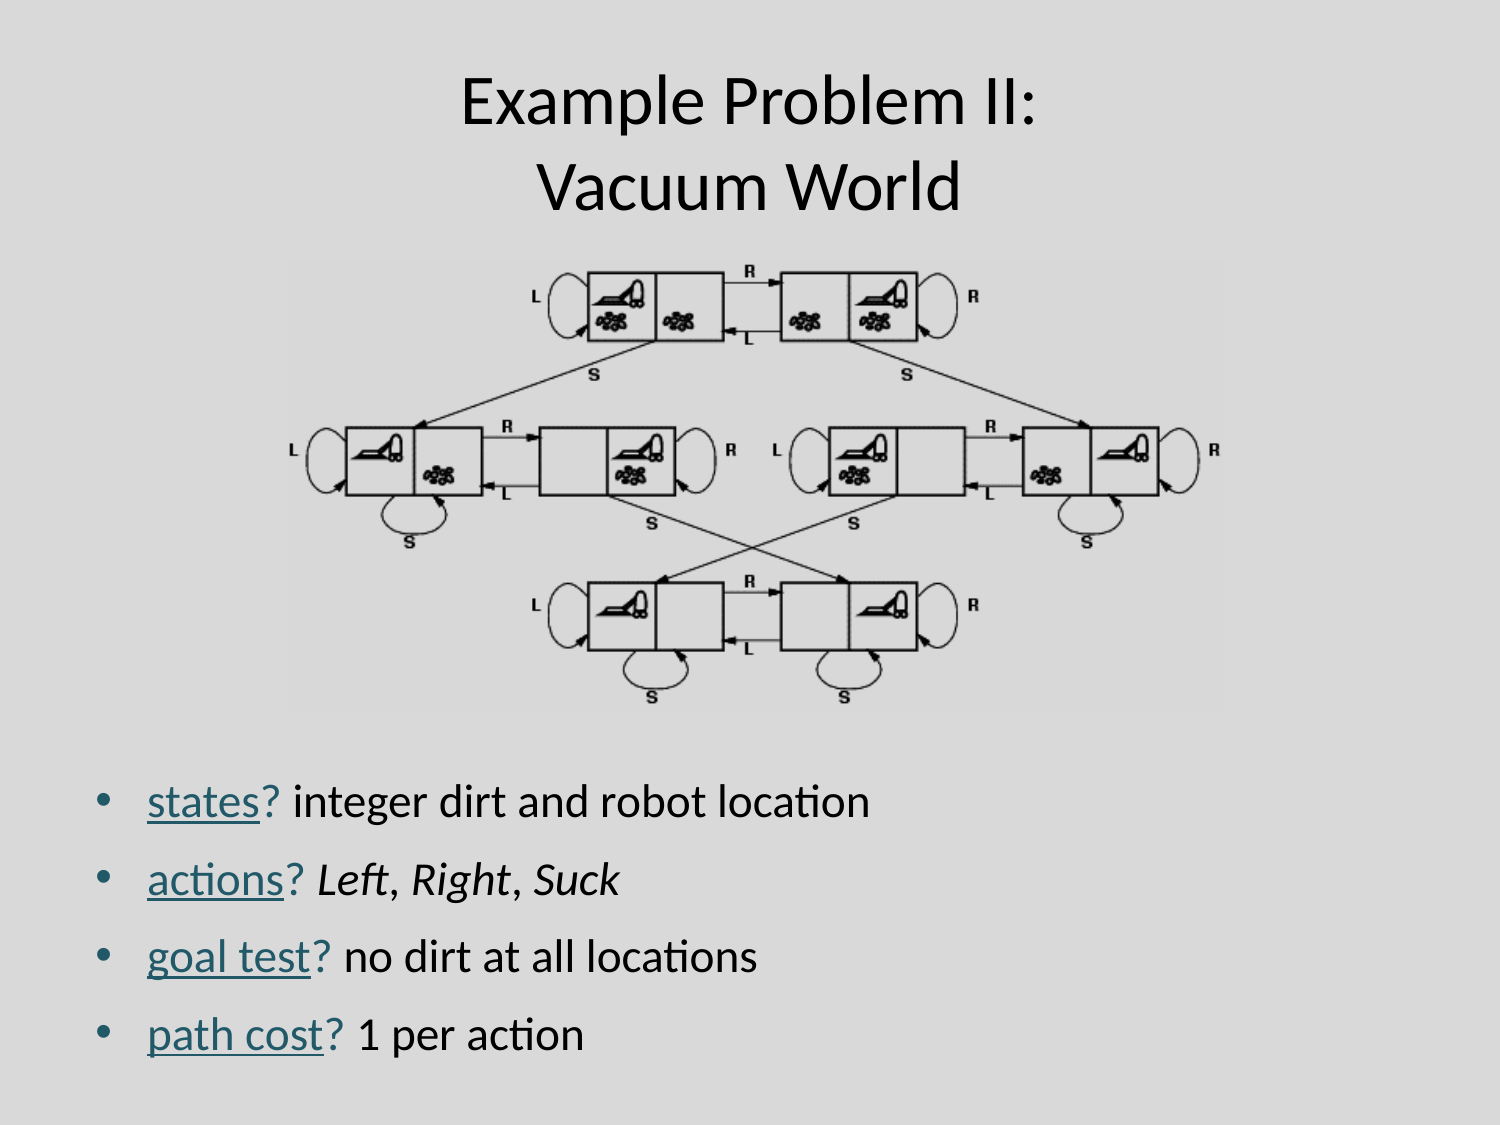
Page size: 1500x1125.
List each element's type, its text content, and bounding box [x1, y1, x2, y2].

title Example Problem II: Vacuum World [75, 45, 1425, 233]
list states? integer dirt and robot location actions? Left, Right, Suck goal test? no dirt at all locations path cost? 1 per action [80, 751, 1431, 1068]
picture [287, 262, 1224, 713]
